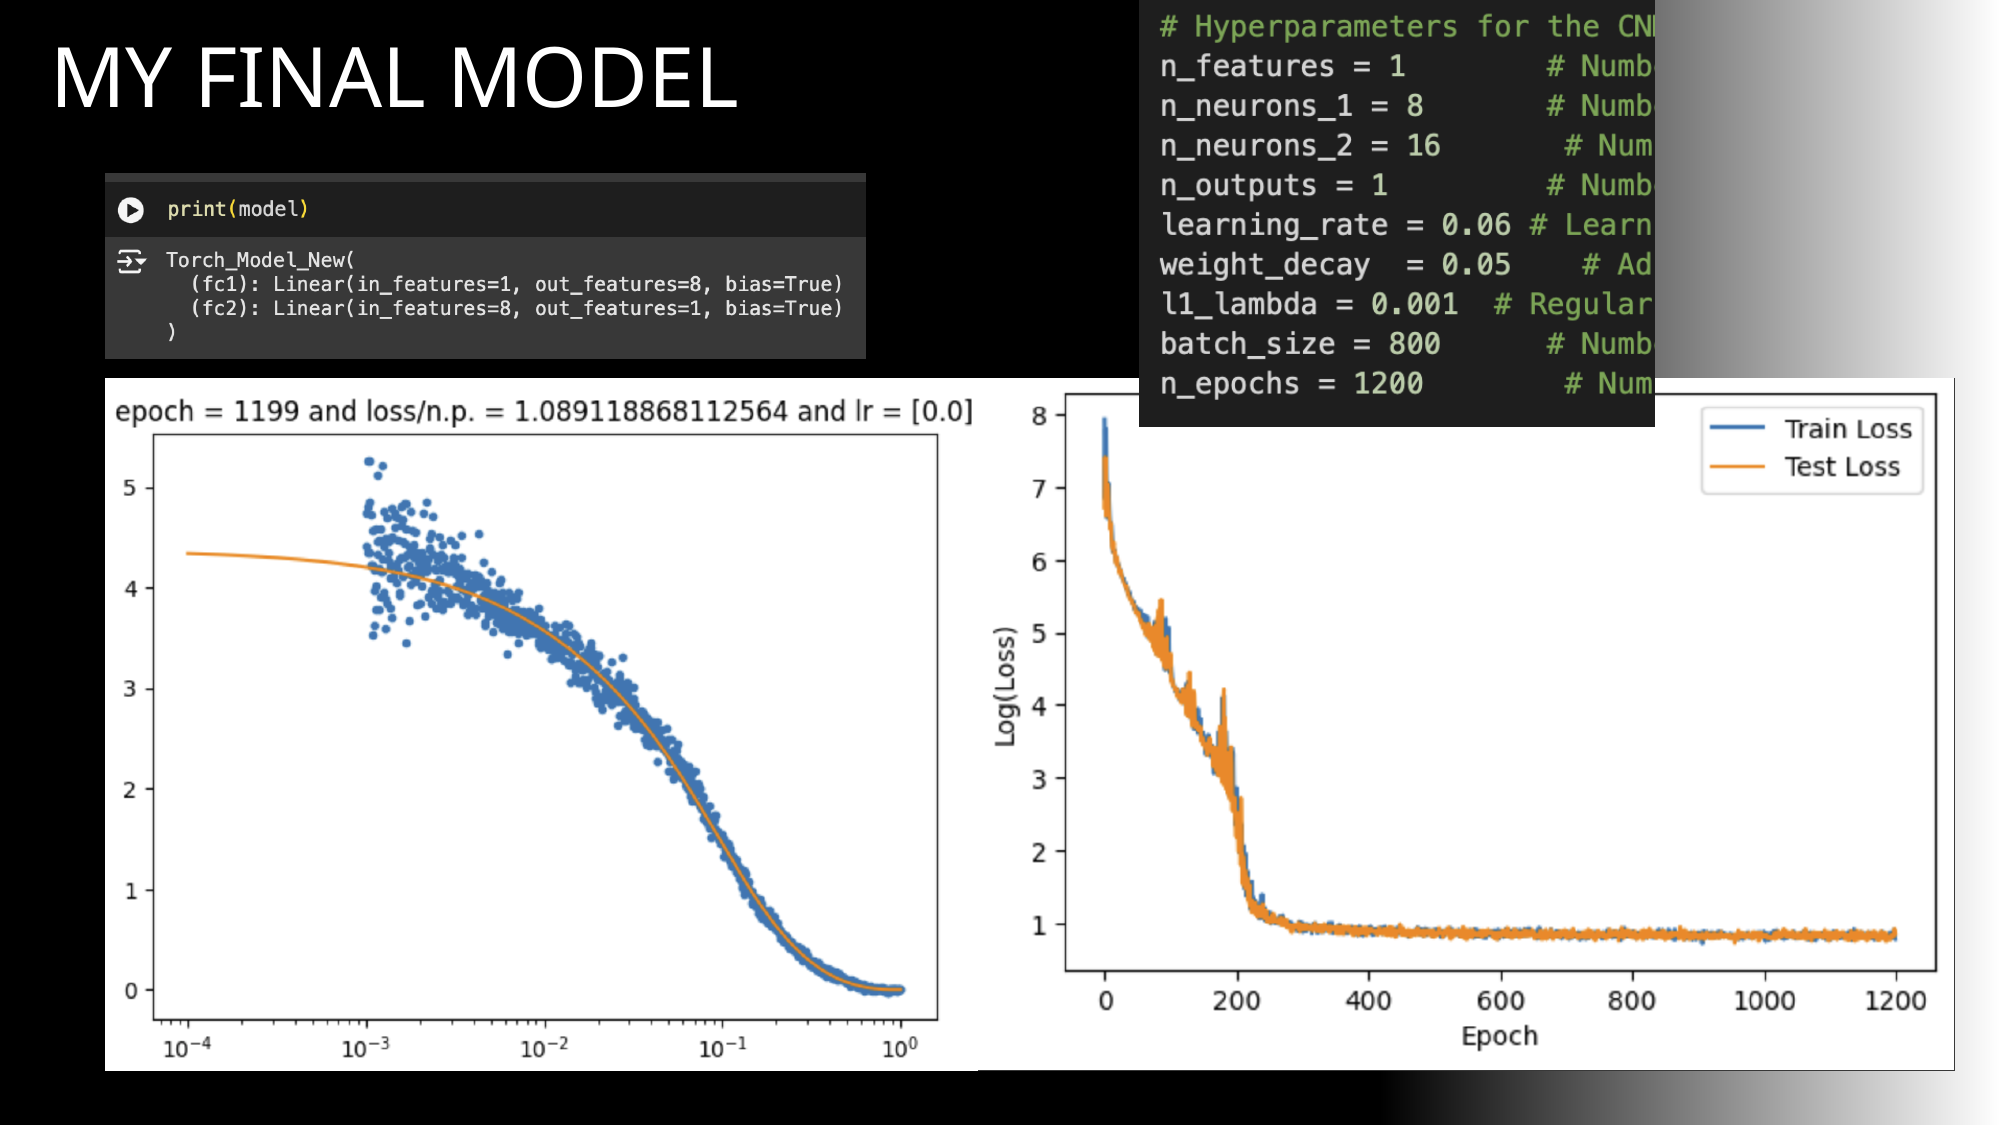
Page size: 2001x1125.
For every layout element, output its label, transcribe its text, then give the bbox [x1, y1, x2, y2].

picture [105, 0, 1955, 1071]
picture [105, 173, 867, 359]
text_box MY FINAL MODEL [35, 27, 909, 174]
